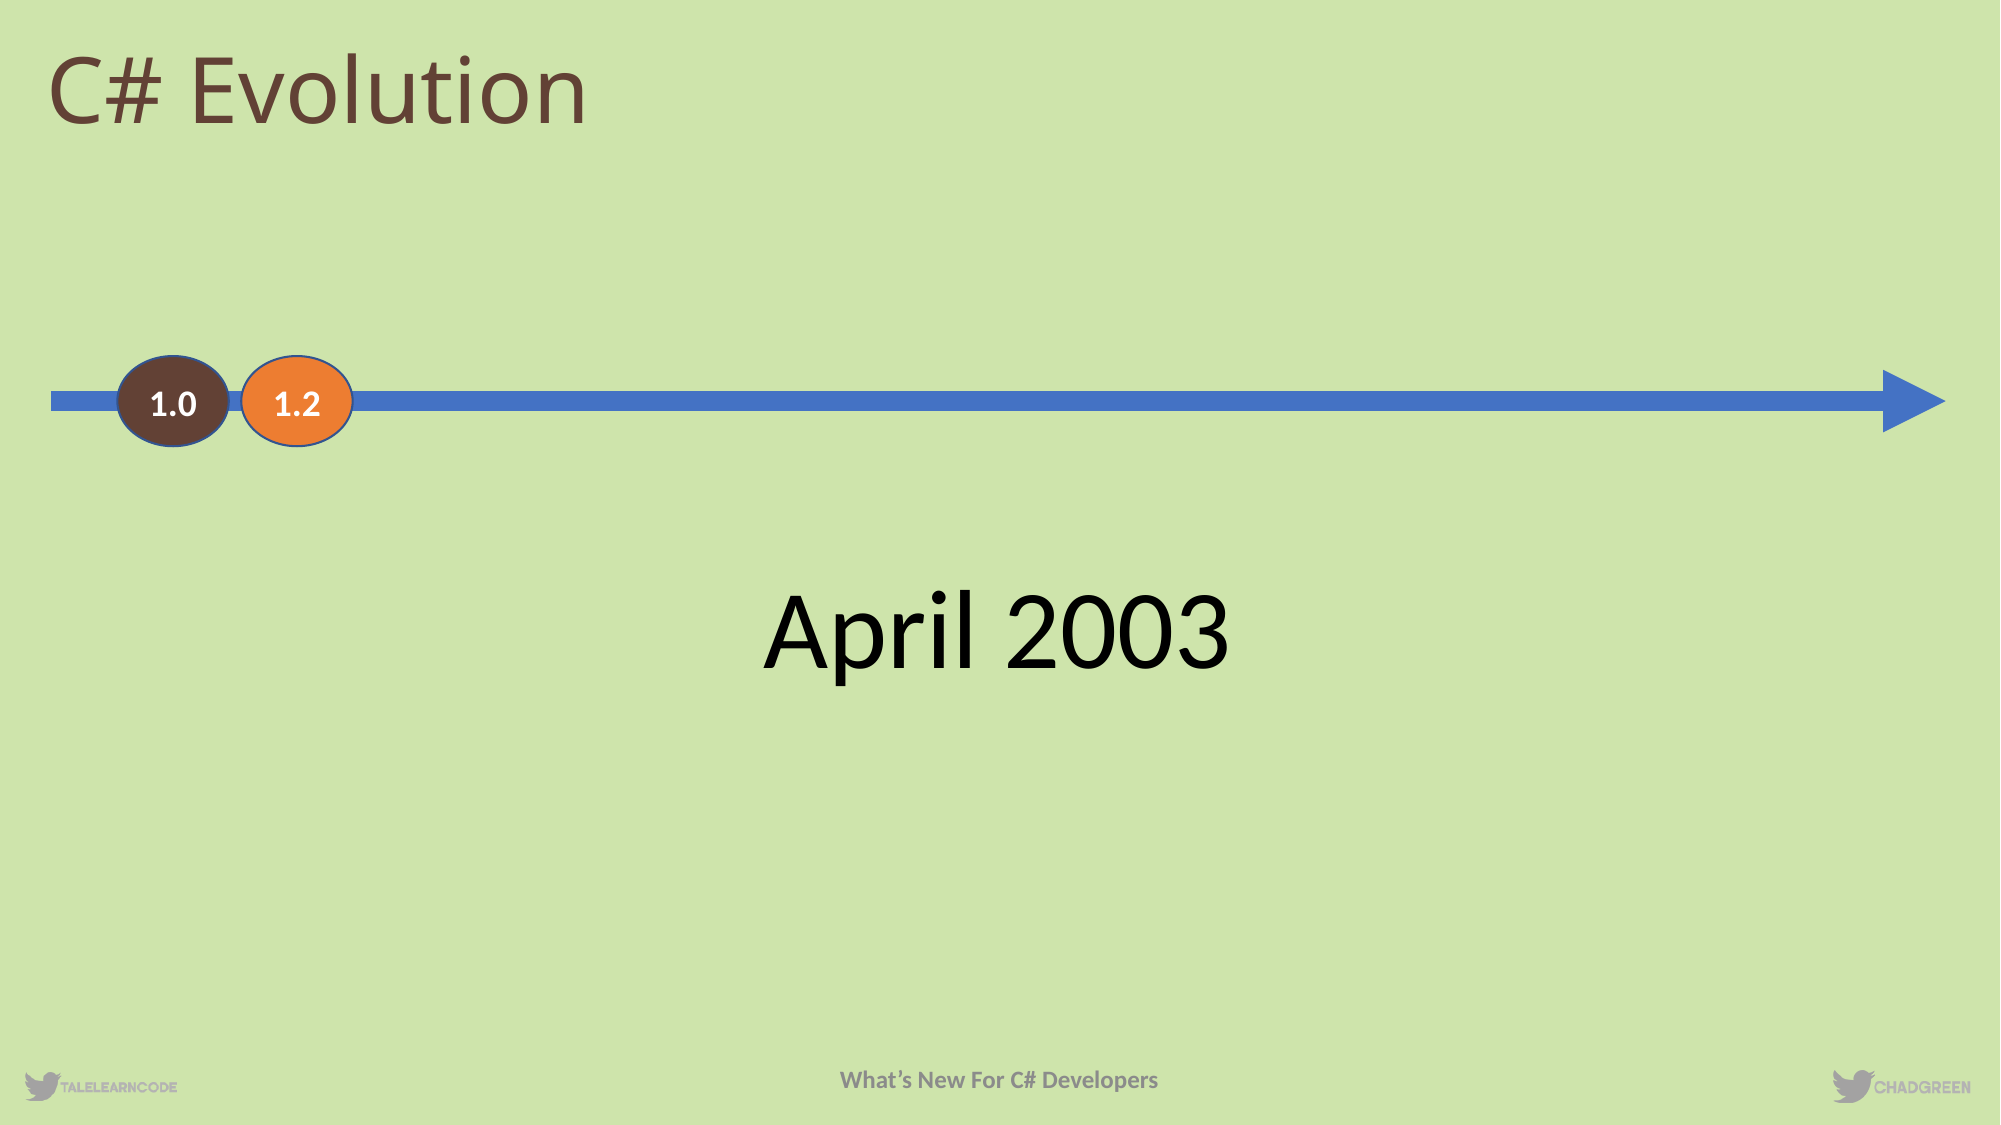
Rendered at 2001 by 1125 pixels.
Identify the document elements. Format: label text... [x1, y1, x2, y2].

text_box 1.2 [240, 355, 354, 401]
text_box 1.0 [116, 355, 230, 401]
text_box 1.2 [240, 402, 354, 448]
text_box 1.0 [116, 402, 230, 448]
text_box April 2003 [748, 548, 1247, 699]
title C# Evolution [31, 22, 1964, 166]
